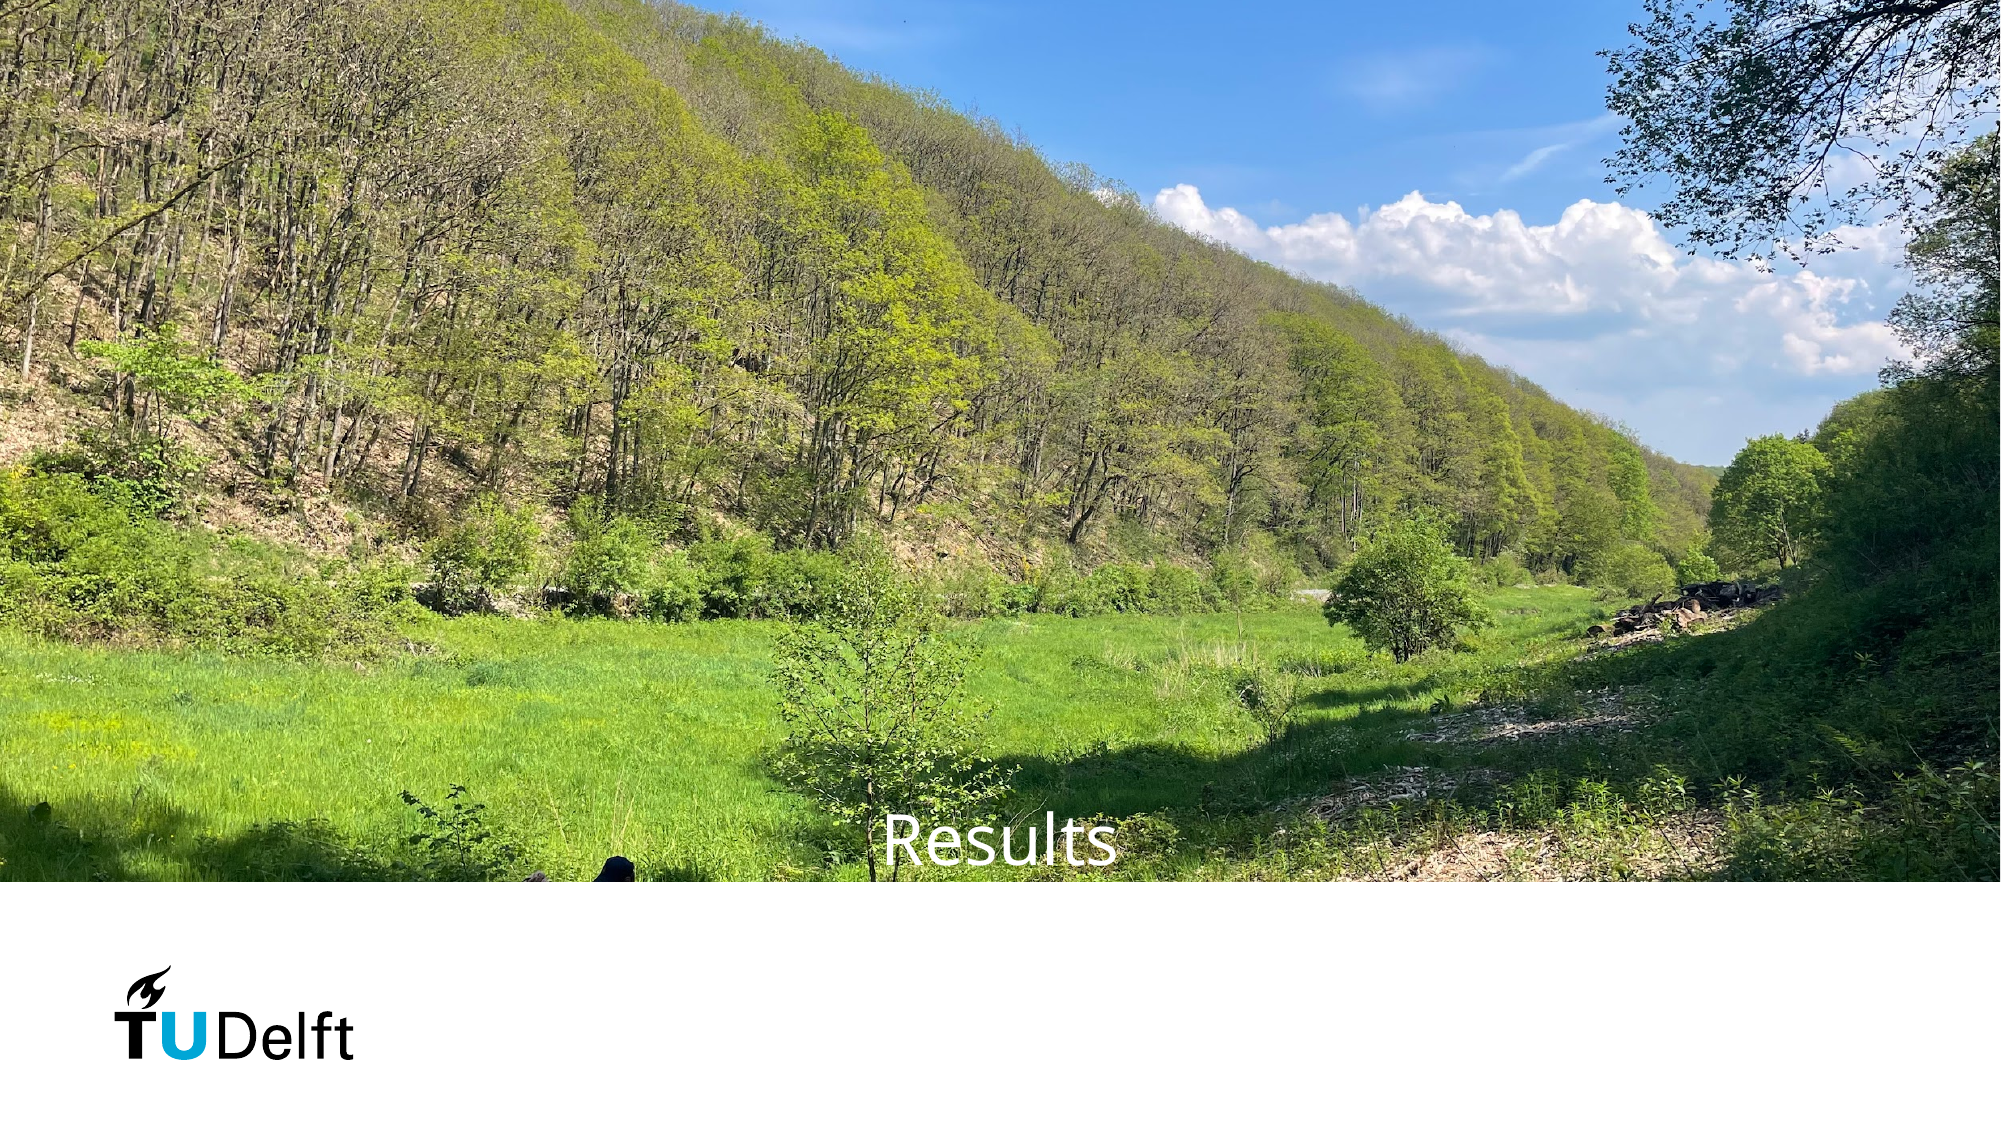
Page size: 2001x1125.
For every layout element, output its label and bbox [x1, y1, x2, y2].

picture [0, 0, 2001, 882]
